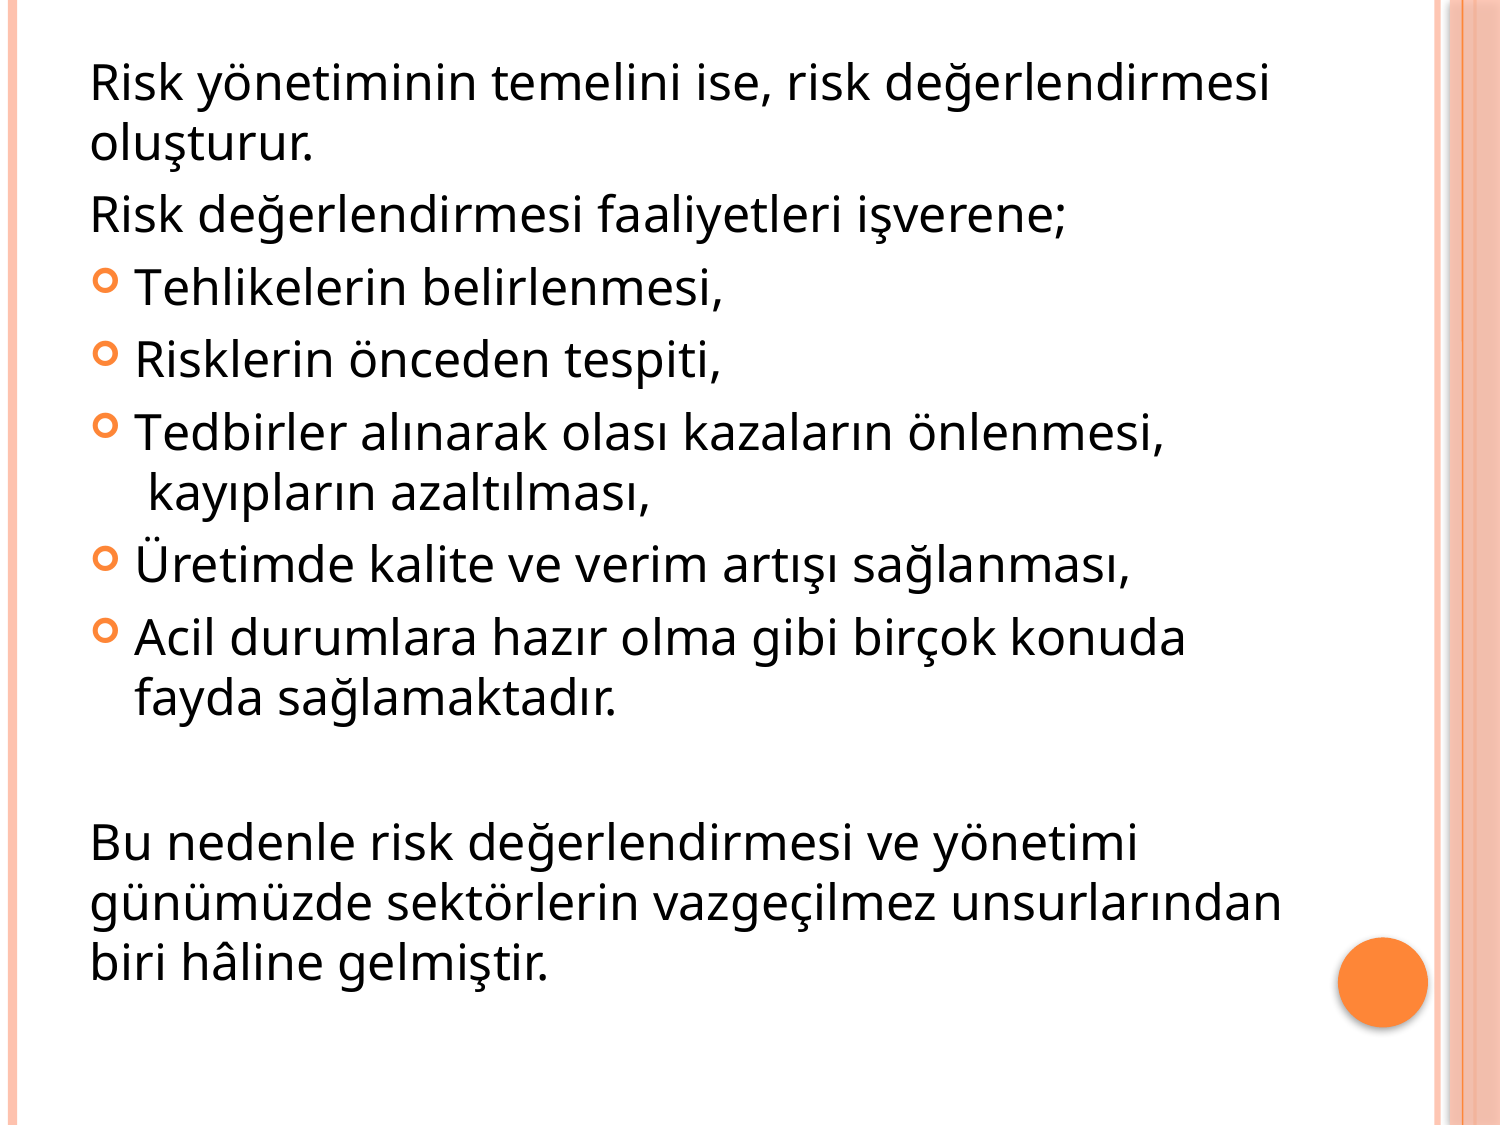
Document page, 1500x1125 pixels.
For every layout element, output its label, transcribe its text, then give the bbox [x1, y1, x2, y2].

list Risk yönetiminin temelini ise, risk değerlendirmesi oluşturur. Risk değerlendirmesi faaliyetleri işverene; Tehlikelerin belirlenmesi, Risklerin önceden tespiti, Tedbirler alınarak olası kazaların önlenmesi, kayıpların azaltılması, Üretimde kalite ve verim artışı sağlanması, Acil durumlara hazır olma gibi birçok konuda fayda sağlamaktadır. Bu nedenle risk değerlendirmesi ve yönetimi günümüzde sektörlerin vazgeçilmez unsurlarından biri hâline gelmiştir. [75, 42, 1300, 1062]
